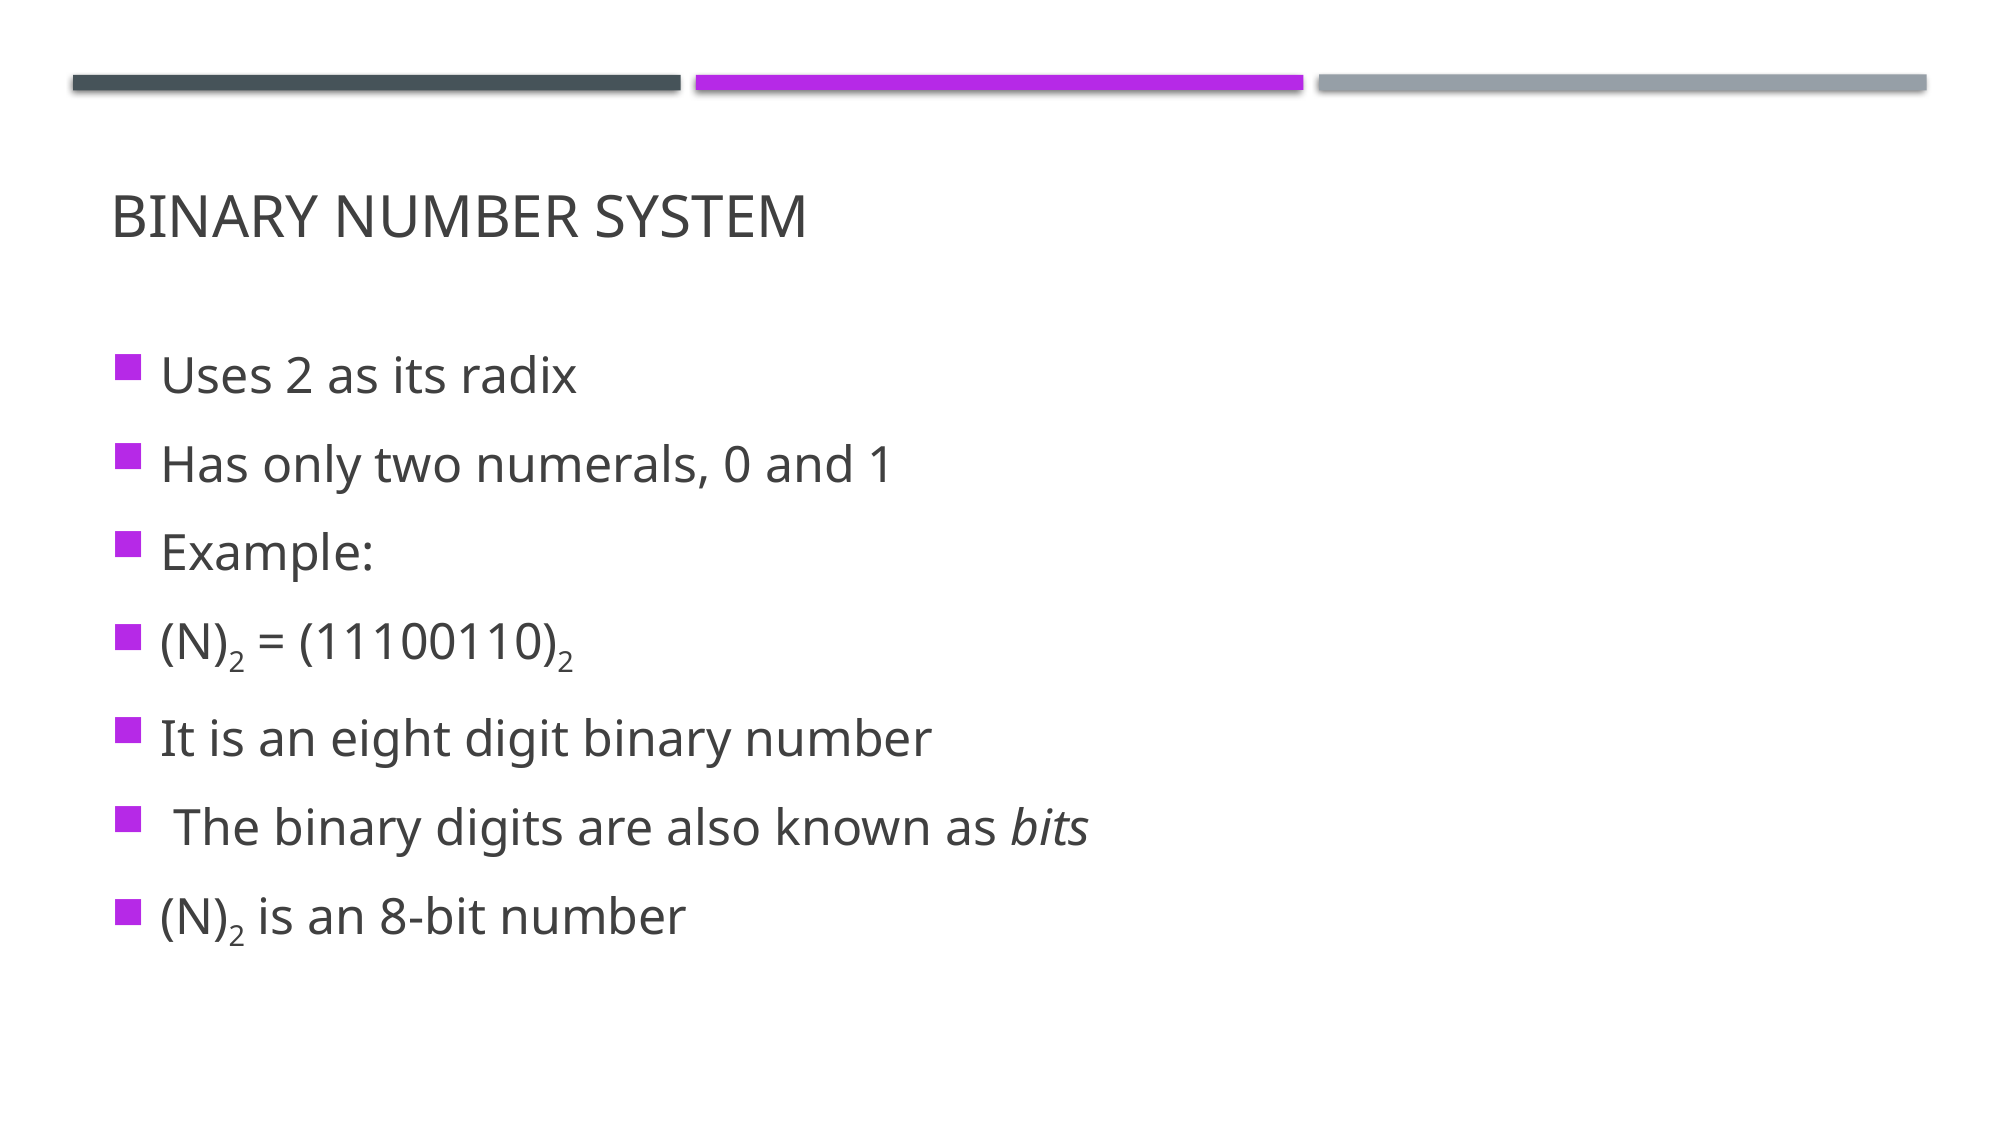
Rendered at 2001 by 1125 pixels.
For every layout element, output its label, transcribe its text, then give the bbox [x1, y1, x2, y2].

list Uses 2 as its radix Has only two numerals, 0 and 1 Example: (N)2 = (11100110)2 It is an eight digit binary number The binary digits are also known as bits (N)2 is an 8-bit number [95, 310, 1905, 981]
title Binary Number System [95, 115, 1905, 257]
